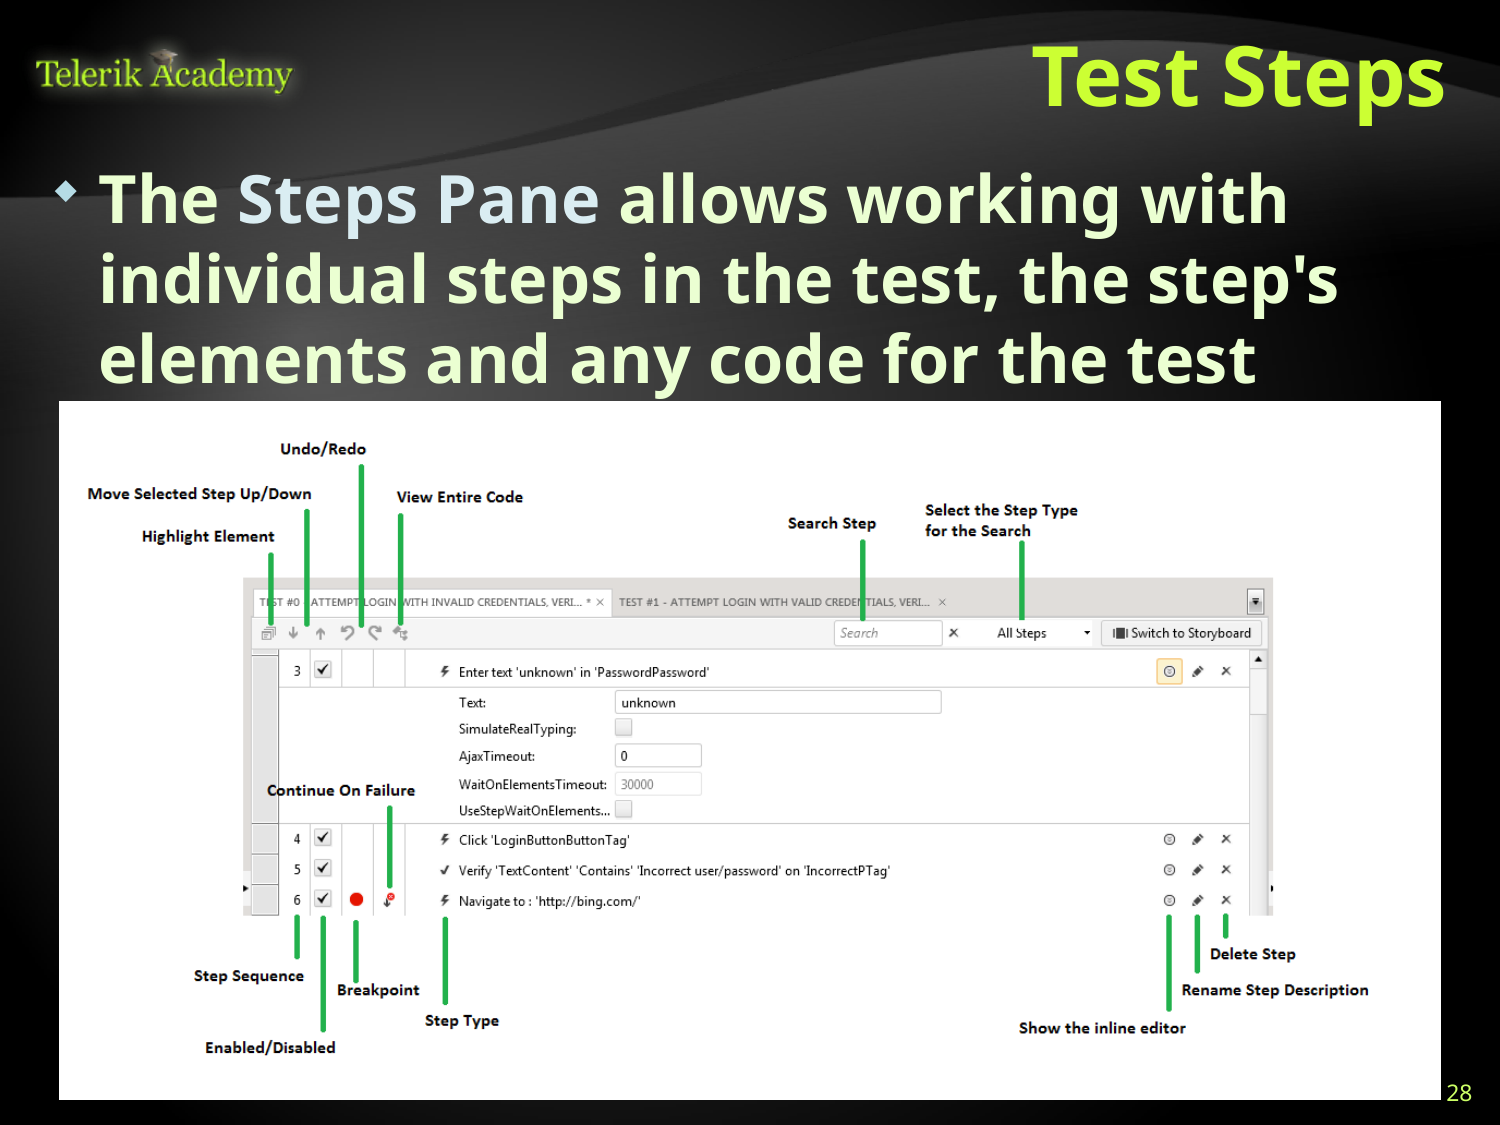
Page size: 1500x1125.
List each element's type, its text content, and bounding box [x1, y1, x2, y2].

slide_number 28 [1412, 1074, 1488, 1113]
list The Steps Pane allows working with individual steps in the test, the step's elements and any code for the test [37, 149, 1463, 1100]
title Test Steps [300, 12, 1463, 149]
picture [0, 0, 1500, 1125]
